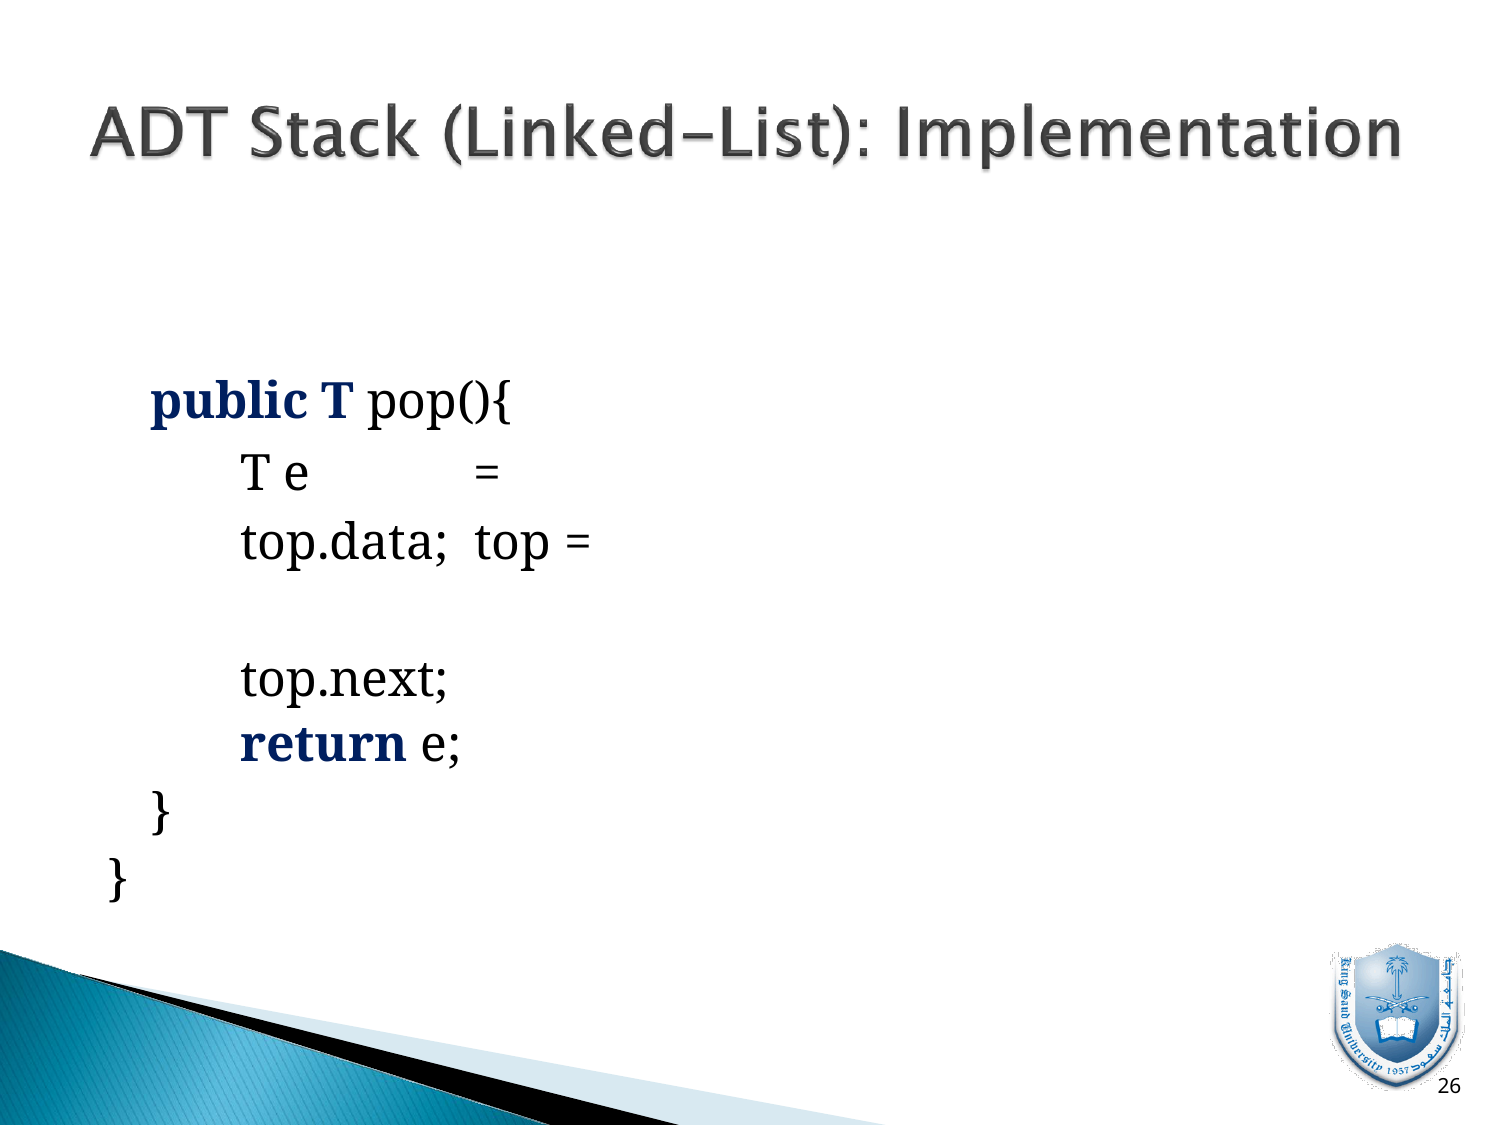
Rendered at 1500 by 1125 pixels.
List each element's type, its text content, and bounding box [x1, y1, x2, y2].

text_box public T pop(){ T e = top.data; top = top.next; return e; } } [105, 368, 617, 907]
text_box [44, 75, 1470, 186]
picture [0, 948, 558, 1125]
text_box [1328, 940, 1465, 1091]
slide_number 10 [1433, 1079, 1468, 1125]
